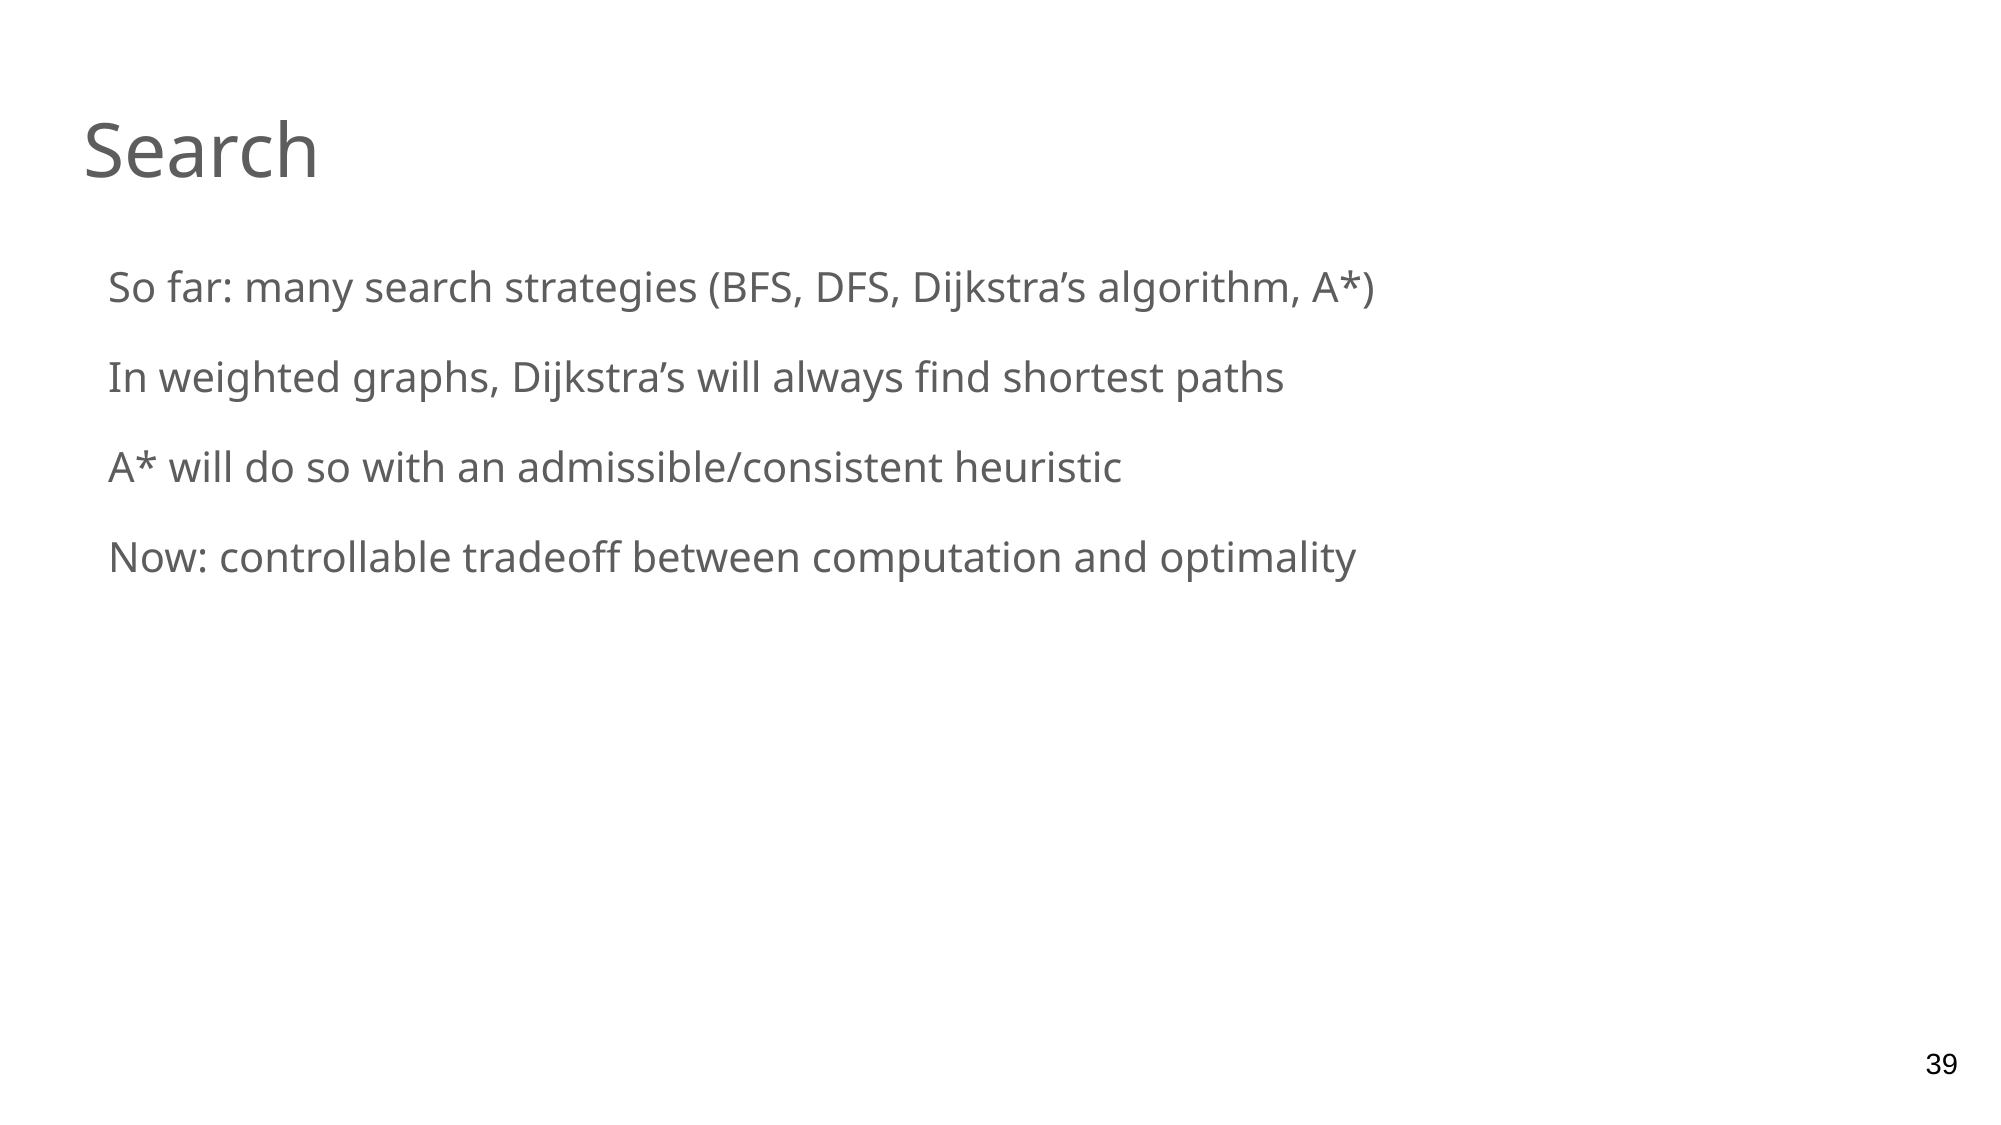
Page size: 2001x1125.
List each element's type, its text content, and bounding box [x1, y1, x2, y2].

title Search [68, 97, 1932, 223]
slide_number 39 [1853, 1019, 1974, 1106]
list So far: many search strategies (BFS, DFS, Dijkstra’s algorithm, A*) In weighted graphs, Dijkstra’s will always find shortest paths A* will do so with an admissible/consistent heuristic Now: controllable tradeoff between computation and optimality [68, 252, 1932, 1000]
